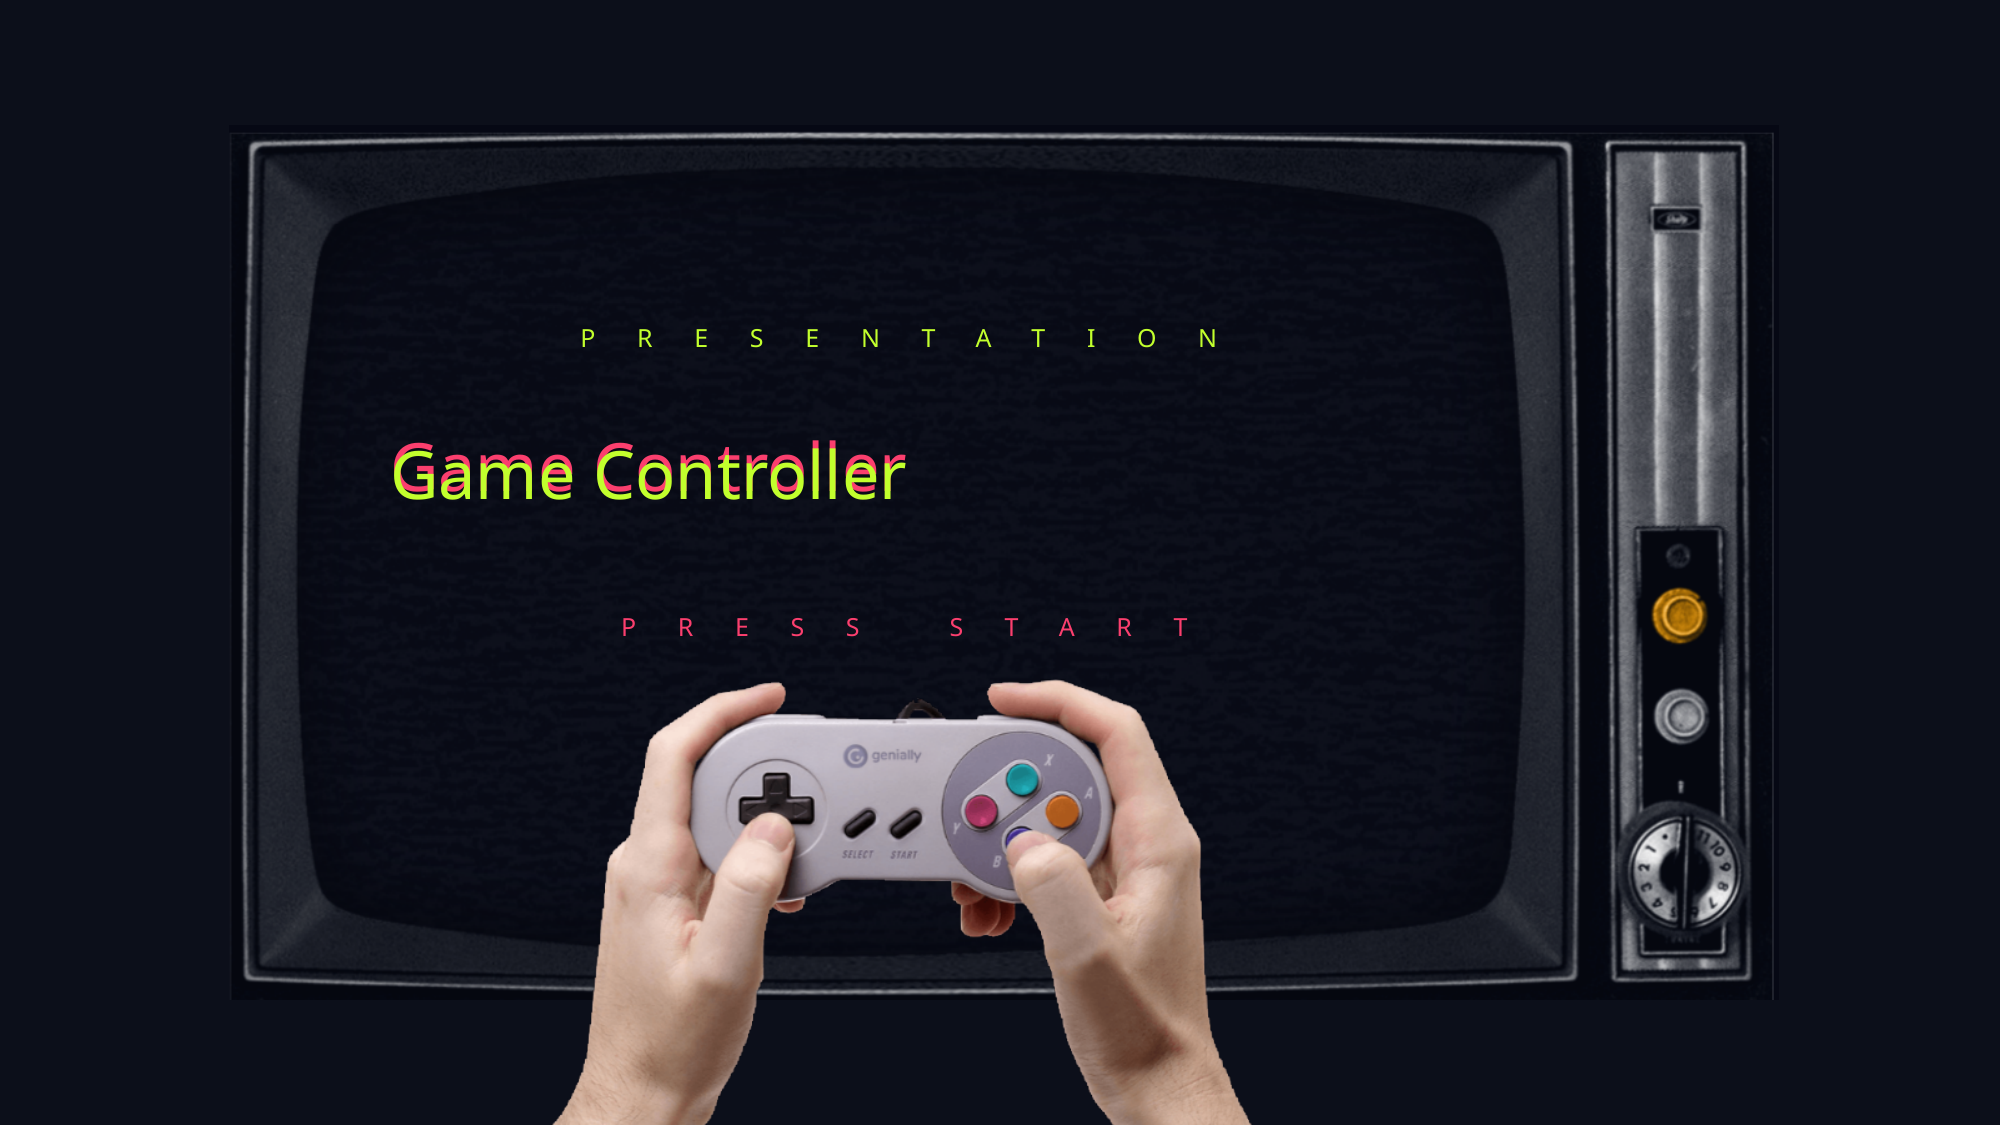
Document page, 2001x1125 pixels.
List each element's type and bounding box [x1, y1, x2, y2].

picture [229, 125, 1779, 1125]
